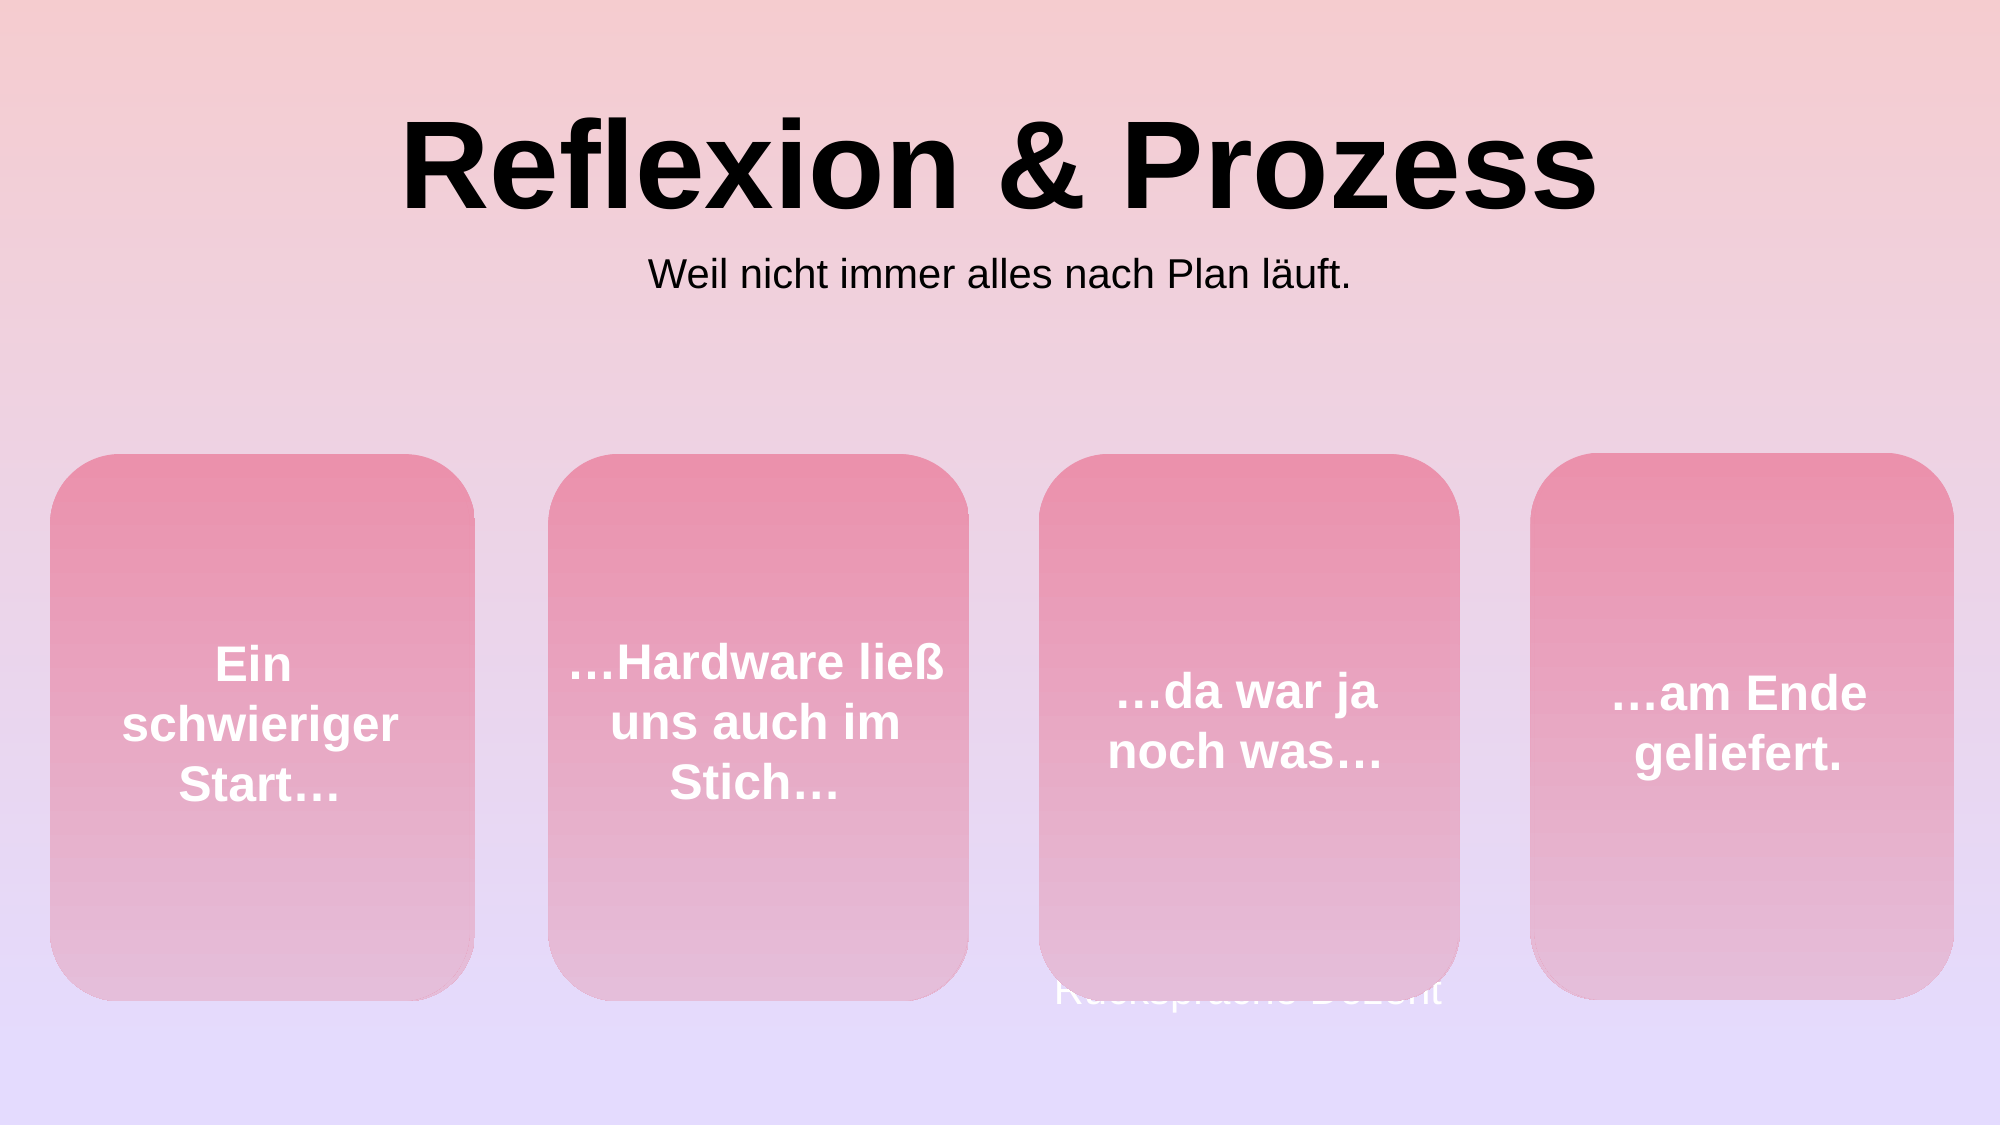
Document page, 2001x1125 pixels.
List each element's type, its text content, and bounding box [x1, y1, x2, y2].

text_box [1035, 453, 1459, 1002]
text_box Weil nicht immer alles nach Plan läuft. [0, 239, 2000, 305]
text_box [545, 453, 969, 1002]
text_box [1528, 452, 1955, 1001]
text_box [49, 453, 472, 1002]
text_box Reflexion & Prozess [0, 76, 2000, 239]
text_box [472, 453, 476, 1002]
